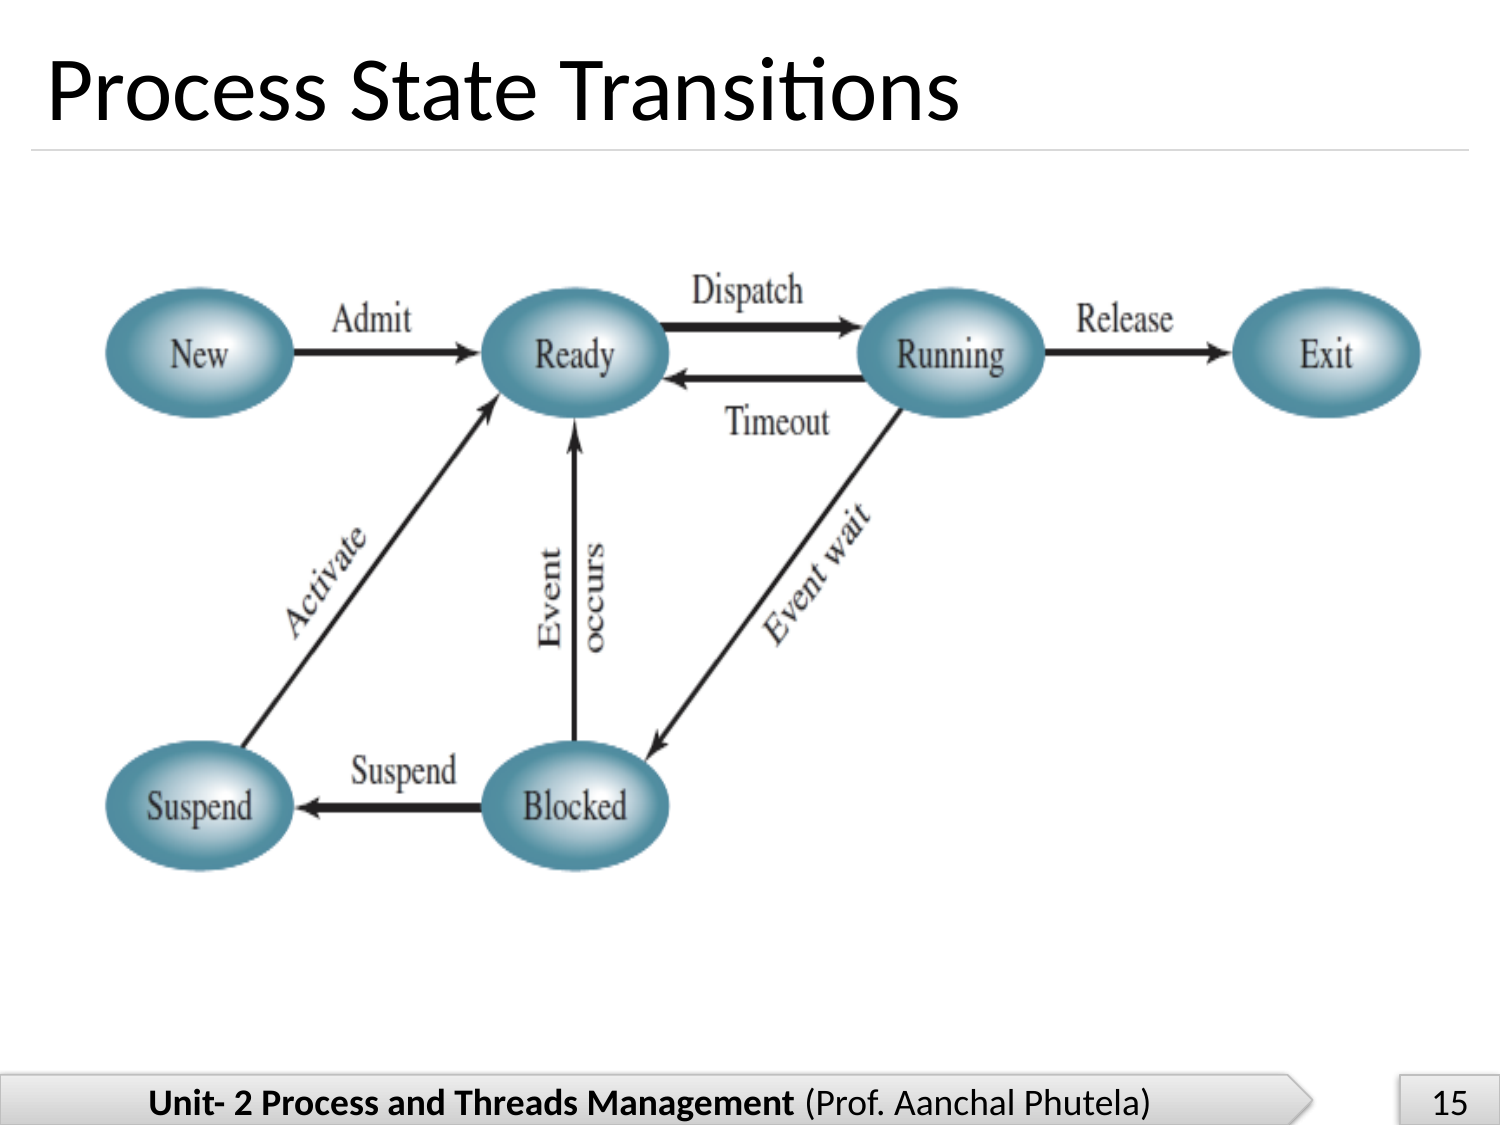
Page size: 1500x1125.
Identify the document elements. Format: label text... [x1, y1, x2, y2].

picture [24, 249, 1467, 905]
title Process State Transitions [31, 17, 1469, 150]
